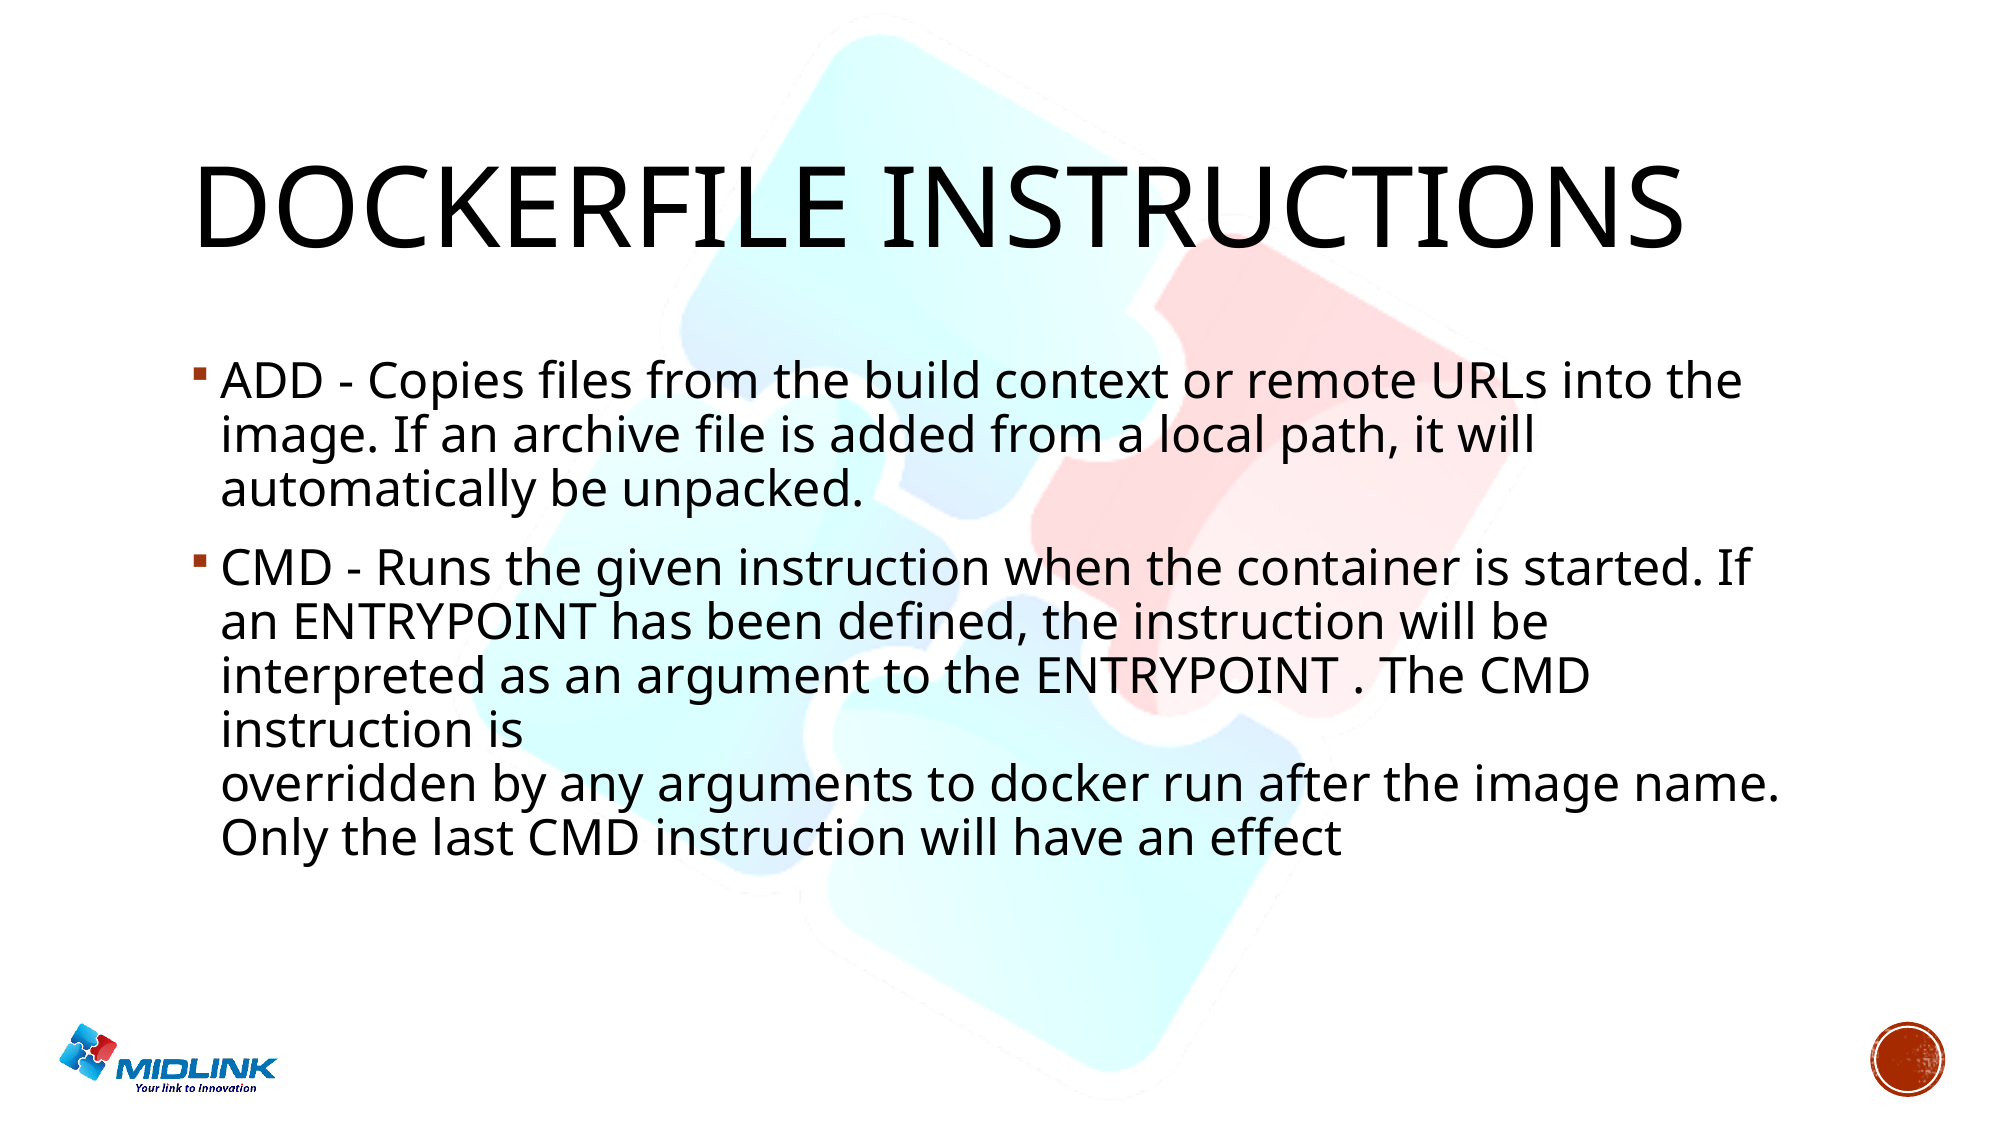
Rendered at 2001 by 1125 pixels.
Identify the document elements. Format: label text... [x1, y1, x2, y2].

list ADD - Copies files from the build context or remote URLs into the image. If an archive file is added from a local path, it will automatically be unpacked. CMD - Runs the given instruction when the container is started. If an ENTRYPOINT has been defined, the instruction will be interpreted as an argument to the ENTRYPOINT . The CMD instruction is overridden by any arguments to docker run after the image name. Only the last CMD instruction will have an effect [175, 348, 1826, 1013]
picture [49, 1017, 287, 1096]
title Dockerfile instructions [175, 79, 1826, 344]
